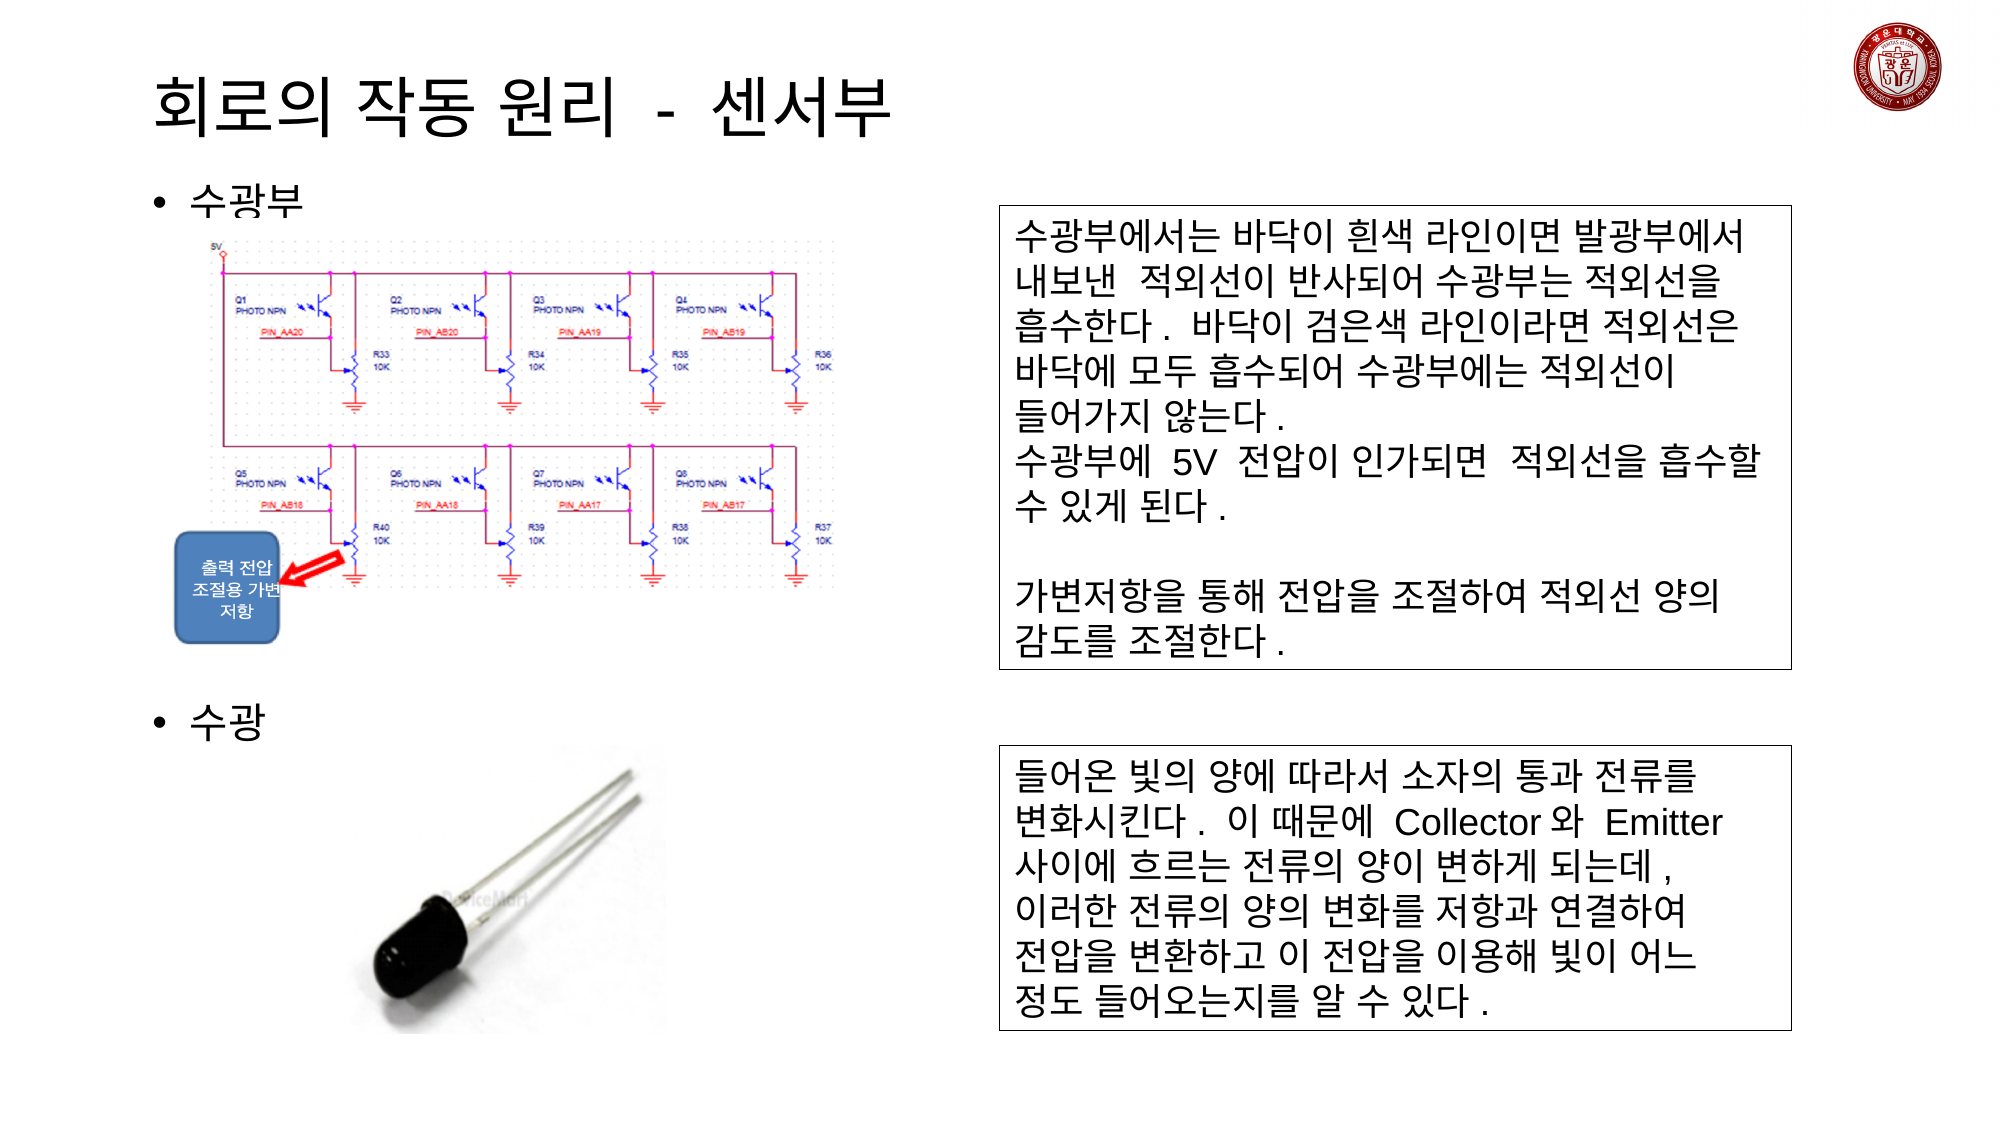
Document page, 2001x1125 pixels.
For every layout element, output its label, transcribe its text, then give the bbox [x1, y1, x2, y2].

picture [1791, 0, 2000, 129]
list 수광부 [137, 174, 1863, 277]
picture [341, 745, 666, 1034]
text_box 들어온 빛의 양에 따라서 소자의 통과 전류를 변화시킨다. 이 때문에 Collector와 Emitter 사이에 흐르는 전류의 양이 변하게 되는데, 이러한 전류의 양의 변화를 저항과 연결하여 전압을 변환하고 이 전압을 이용해 빛이 어느 정도 들어오는지를 알 수 있다. [999, 797, 1792, 1031]
title 회로의 작동 원리 - 센서부 [137, 59, 1573, 162]
text_box 수광 [137, 694, 1863, 797]
text_box 수광부에서는 바닥이 흰색 라인이면 발광부에서 내보낸 적외선이 반사되어 수광부는 적외선을 흡수한다. 바닥이 검은색 라인이라면 적외선은 바닥에 모두 흡수되어 수광부에는 적외선이 들어가지 않는다. 수광부에 5V 전압이 인가되면 적외선을 흡수할 수 있게 된다. 가변저항을 통해 전압을 조절하여 적외선 양의 감도를 조절한다. [999, 205, 1792, 670]
picture [151, 218, 856, 662]
